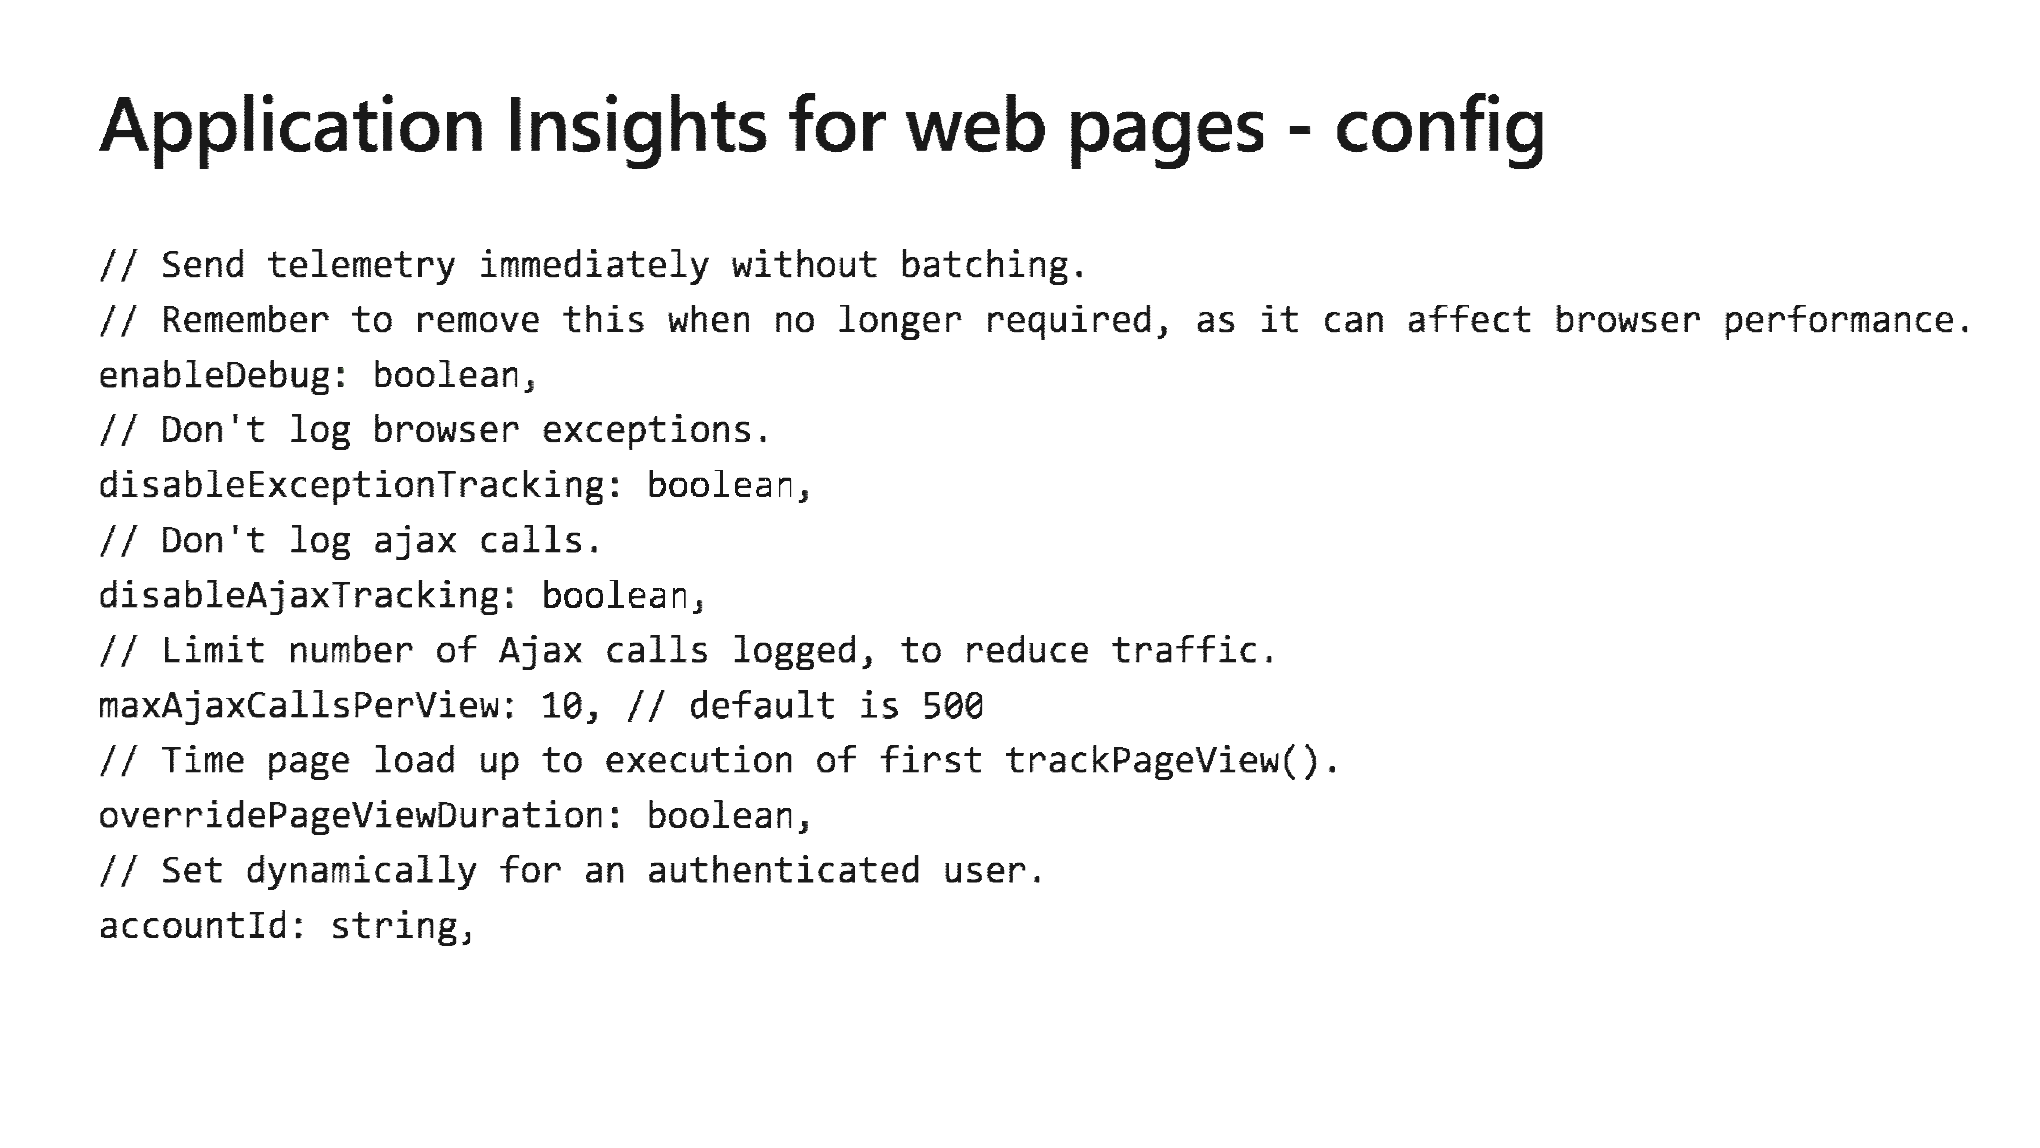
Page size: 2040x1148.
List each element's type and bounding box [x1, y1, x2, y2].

text_box [798, 490, 808, 503]
text_box [1006, 745, 1279, 780]
text_box [375, 360, 518, 387]
text_box [100, 745, 981, 780]
text_box [100, 525, 597, 560]
text_box [524, 380, 534, 393]
text_box [100, 360, 329, 395]
text_box [295, 910, 471, 946]
text_box [693, 600, 703, 614]
text_box [100, 580, 498, 615]
text_box [506, 690, 983, 724]
text_box [99, 93, 1264, 169]
text_box [544, 580, 686, 608]
text_box [100, 305, 1968, 340]
text_box [337, 367, 344, 387]
text_box [100, 414, 766, 450]
text_box [1284, 744, 1335, 780]
text_box [1337, 93, 1543, 169]
text_box [100, 635, 1272, 670]
text_box [612, 807, 618, 828]
text_box [100, 855, 1040, 890]
text_box [506, 587, 513, 608]
text_box [798, 821, 808, 834]
text_box [100, 800, 602, 835]
text_box [649, 470, 792, 497]
text_box [101, 910, 285, 938]
text_box [612, 477, 618, 497]
text_box [100, 249, 1082, 285]
text_box [100, 470, 603, 505]
text_box [649, 800, 792, 828]
text_box [1289, 126, 1311, 134]
text_box [100, 690, 499, 725]
